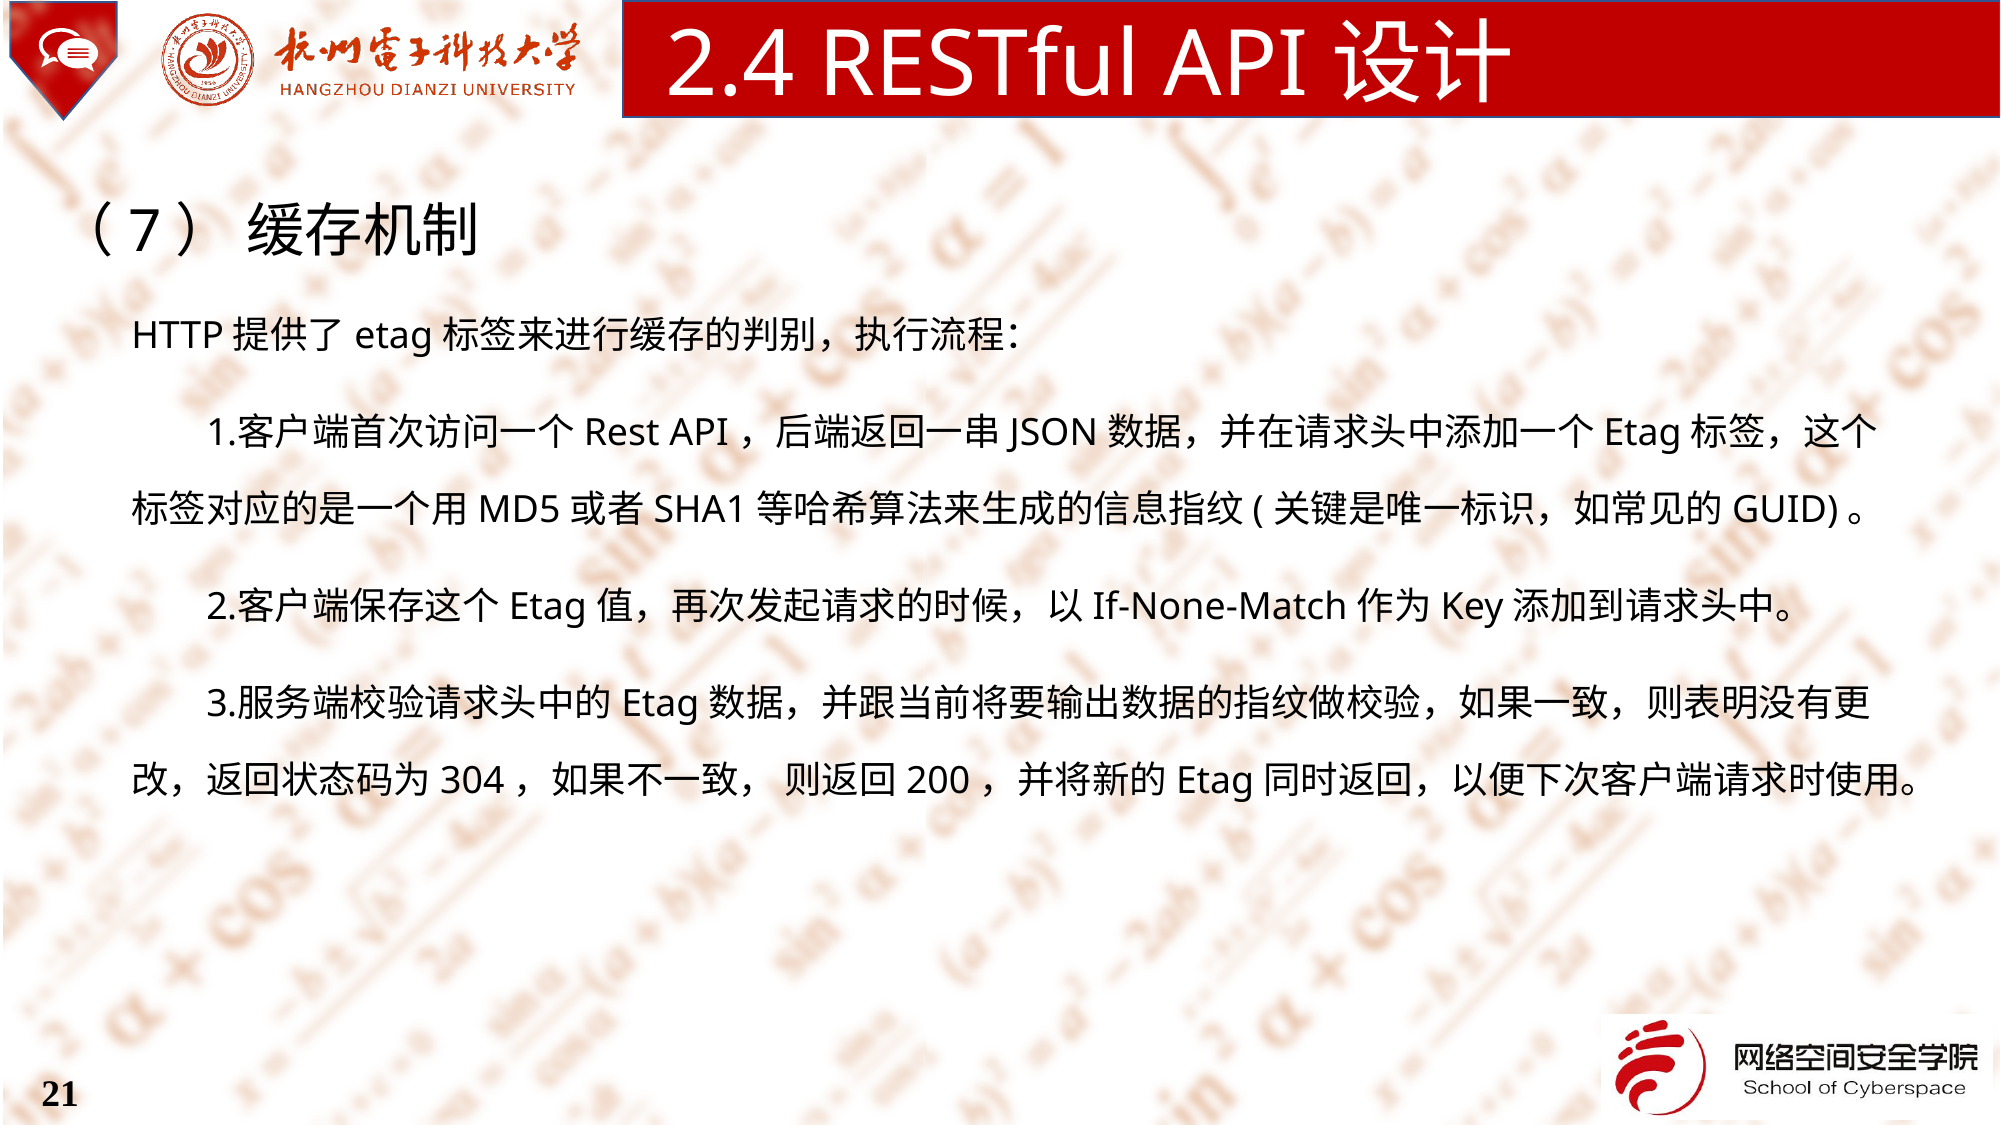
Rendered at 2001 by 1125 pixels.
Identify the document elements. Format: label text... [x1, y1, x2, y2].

picture [155, 10, 591, 108]
text_box （7） 缓存机制 [41, 185, 857, 271]
picture [1601, 1014, 1993, 1120]
text_box HTTP提供了etag标签来进行缓存的判别，执行流程： 客户端首次访问一个Rest API，后端返回一串JSON数据，并在请求头中添加一个Etag标签，这个标签对应的是一个用MD5或者SHA1等哈希算法来生成的信息指纹(关键是唯一标识，如常见的GUID)。 客户端保存这个Etag值，再次发起请求的时候，以If-None-Match作为Key添加到请求头中。 服务端校验请求头中的Etag数据，并跟当前将要输出数据的指纹做校验，如果一致，则表明没有更改，返回状态码为304，如果不一致， 则返回200，并将新的Etag同时返回，以便下次客户端请求时使用。 [41, 271, 1922, 872]
text_box 2.4 RESTful API设计 [650, 19, 1976, 98]
slide_number 21 [26, 1061, 477, 1122]
